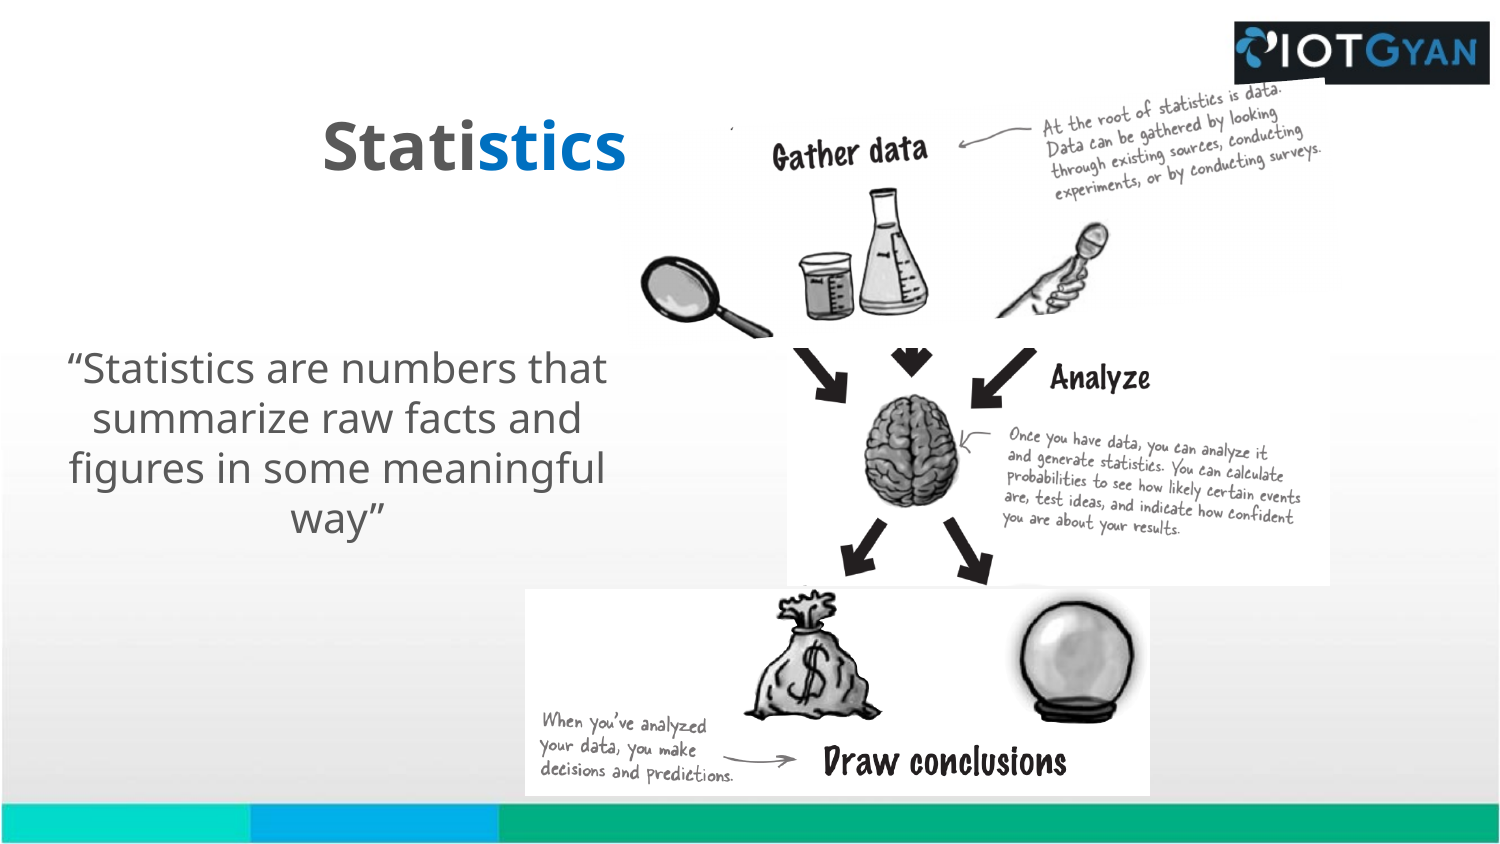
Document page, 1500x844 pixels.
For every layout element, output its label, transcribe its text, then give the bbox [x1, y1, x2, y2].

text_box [524, 106, 1335, 797]
picture [1, 0, 1500, 844]
list “Statistics are numbers that summarize raw facts and figures in some meaningful way” [37, 334, 519, 472]
text_box Statistics [0, 96, 1150, 185]
